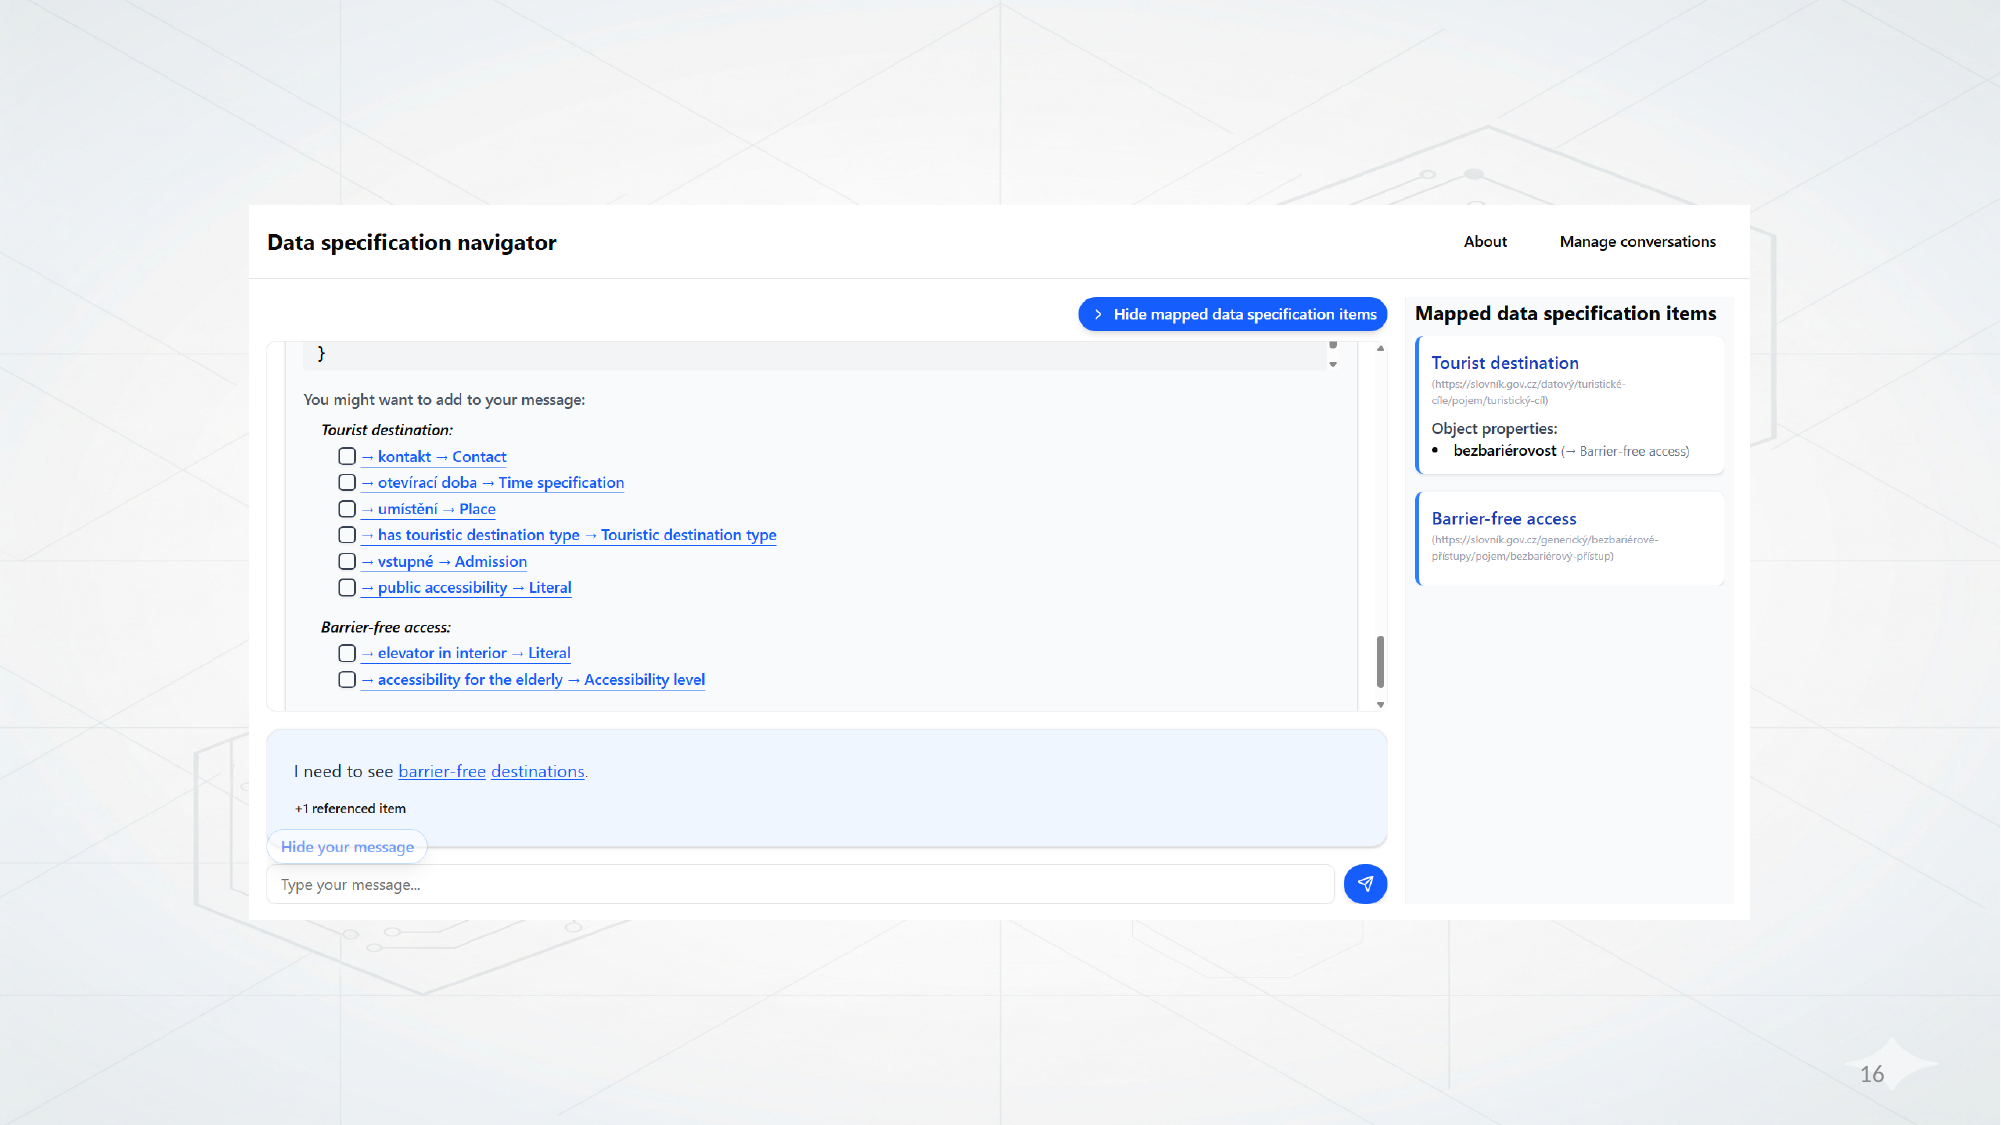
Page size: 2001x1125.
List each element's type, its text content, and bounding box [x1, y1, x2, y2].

slide_number 16 [1433, 1042, 1900, 1103]
picture [0, 0, 2001, 1125]
